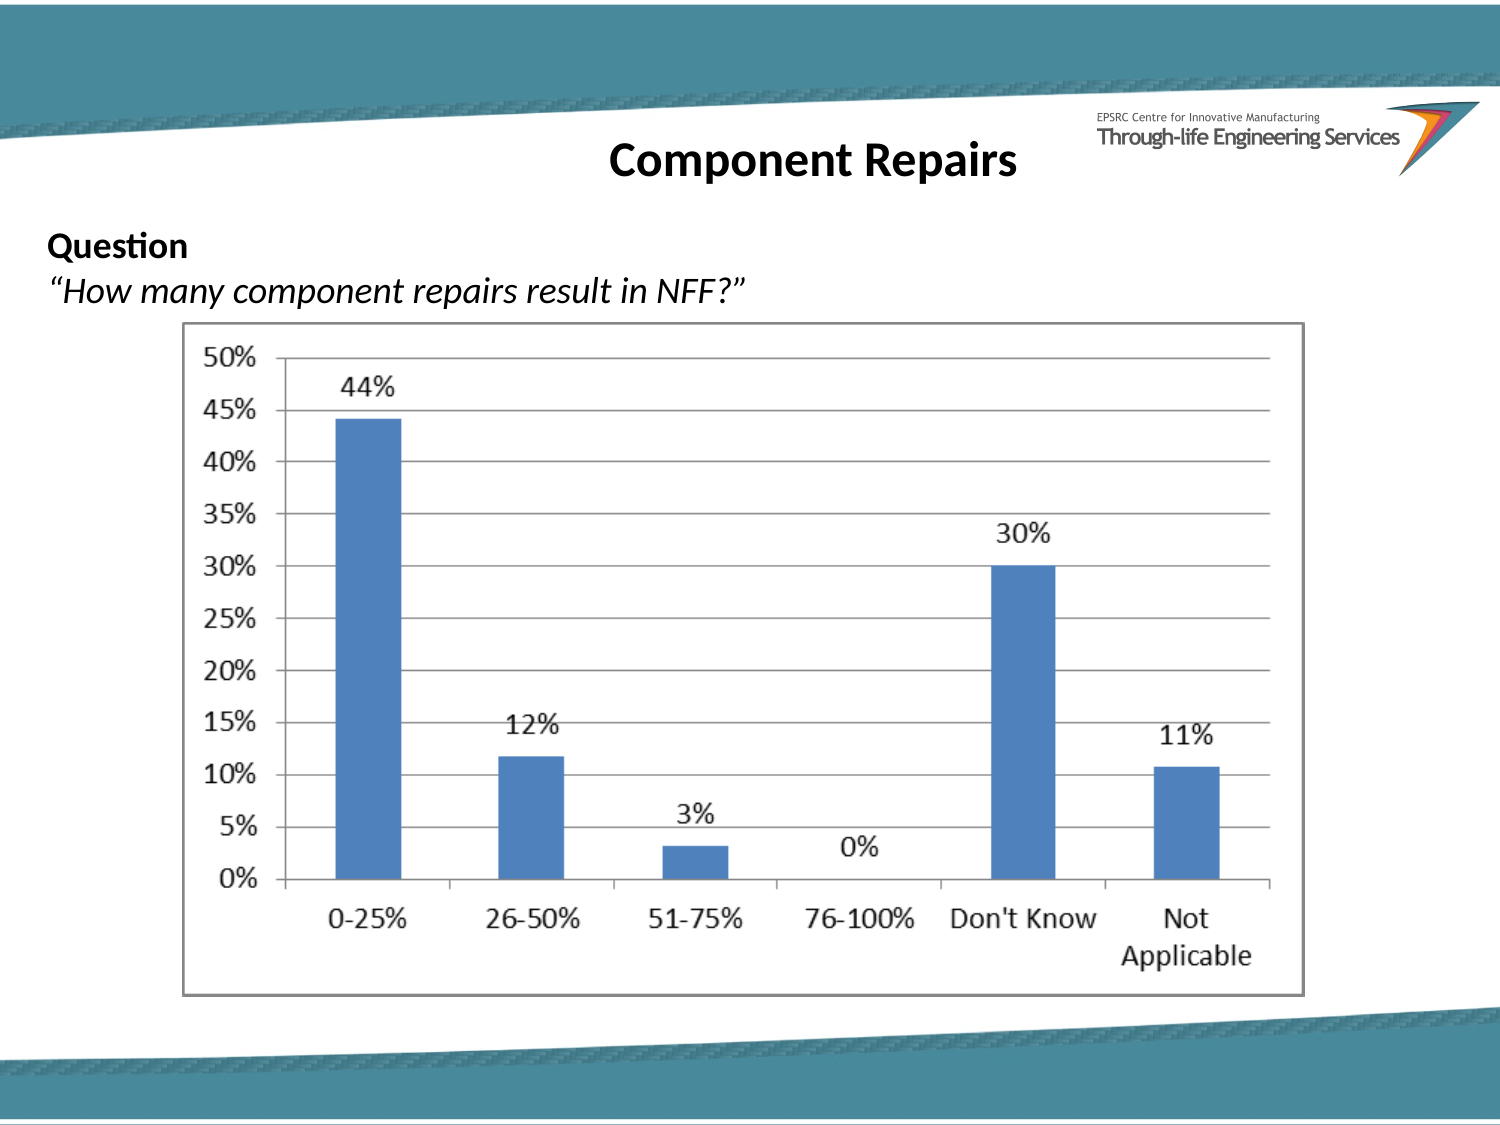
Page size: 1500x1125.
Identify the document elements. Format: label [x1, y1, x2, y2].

list [182, 322, 1305, 998]
picture [0, 0, 1500, 1125]
